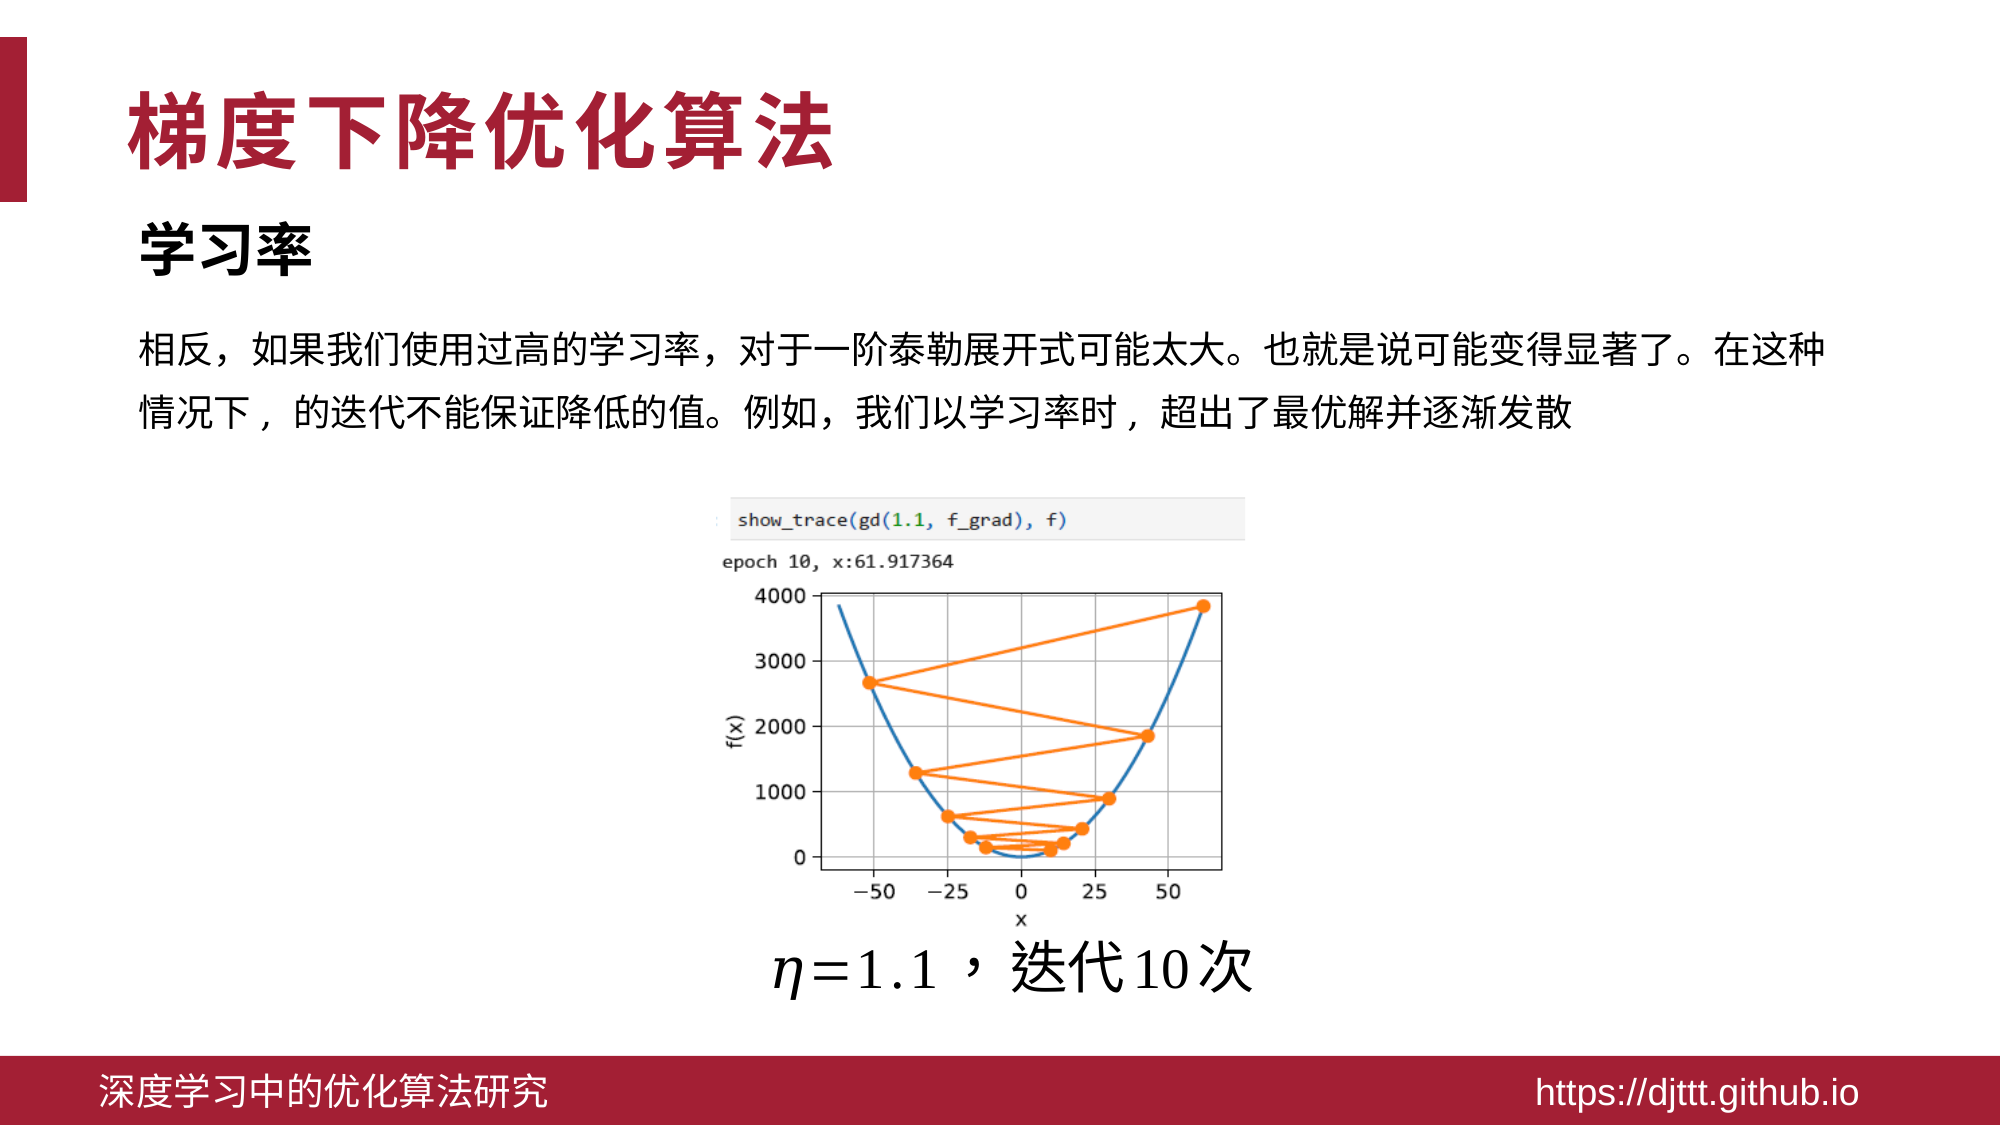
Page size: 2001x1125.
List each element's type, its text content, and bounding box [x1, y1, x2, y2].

footer 深度学习中的优化算法研究 https://djttt.github.io [0, 1055, 2000, 1125]
picture [715, 486, 1246, 940]
text_box 学习率 [124, 205, 923, 356]
text_box [0, 36, 28, 203]
title 梯度下降优化算法 [111, 52, 1311, 188]
